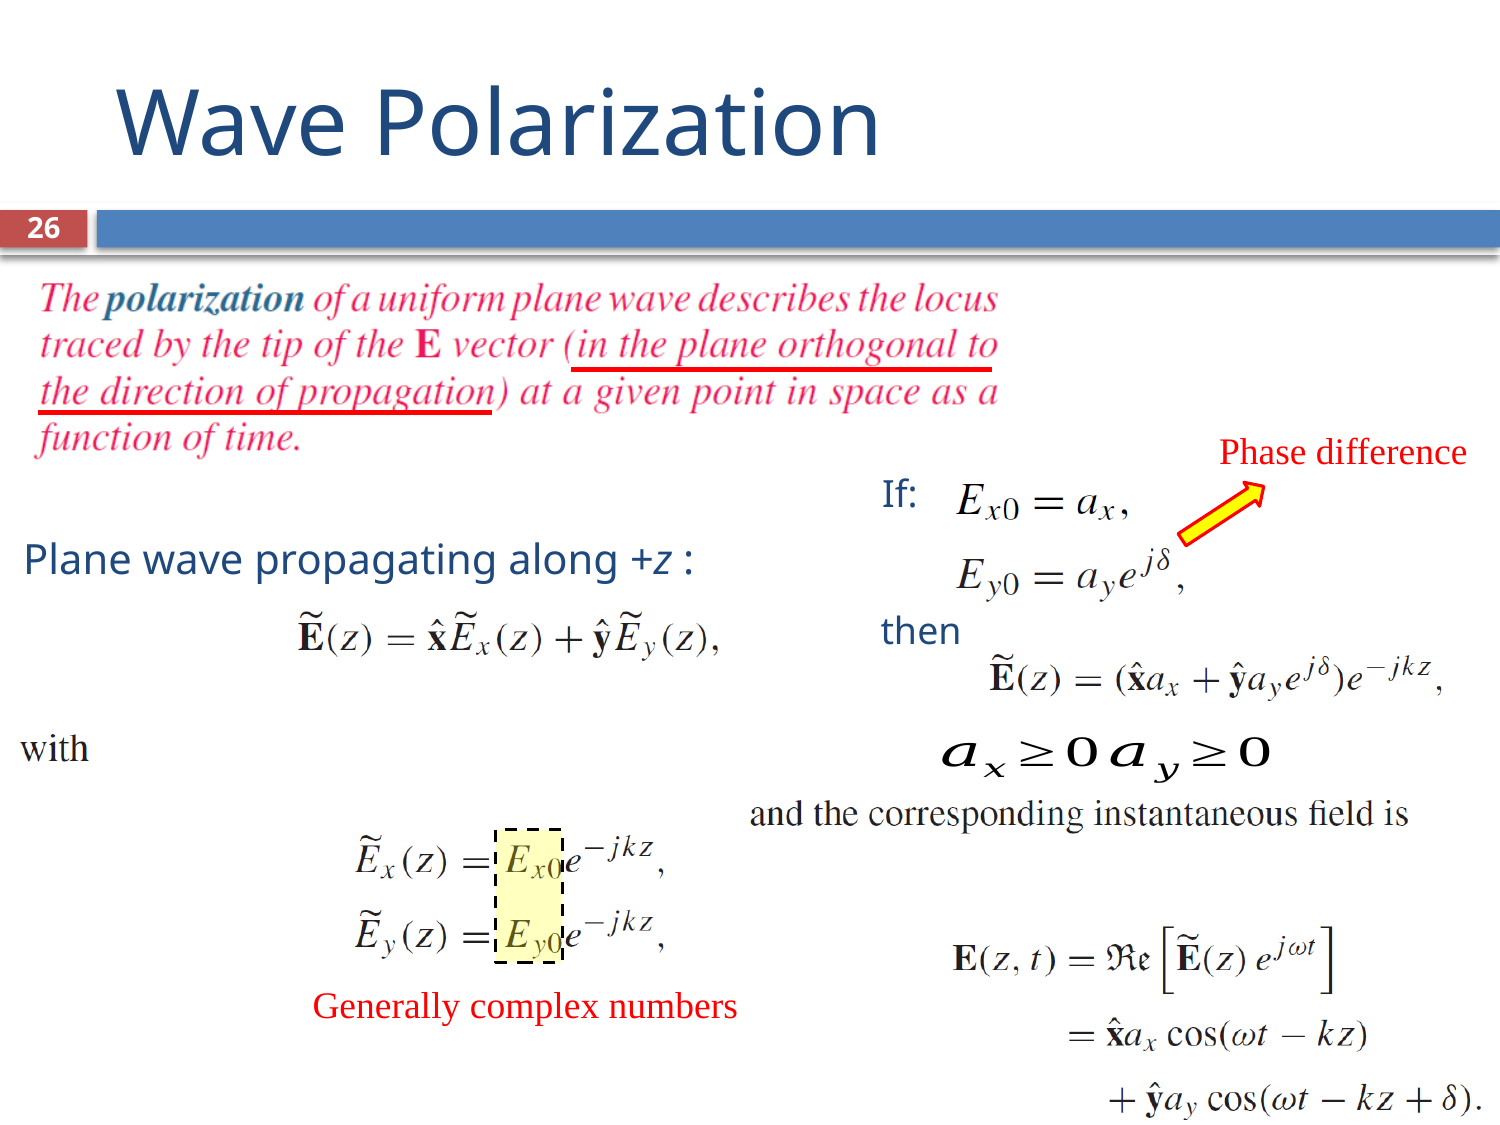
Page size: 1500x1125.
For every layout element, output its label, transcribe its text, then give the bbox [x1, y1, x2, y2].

picture [745, 649, 1488, 1122]
title Wave Polarization [100, 37, 1438, 200]
text_box Phase difference [1204, 419, 1489, 480]
text_box [1193, 480, 1266, 544]
slide_number 26 [0, 208, 88, 249]
text_box Generally complex numbers [297, 973, 739, 1034]
text_box then [865, 599, 977, 648]
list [24, 272, 1004, 467]
text_box If: [867, 476, 943, 523]
picture [949, 474, 1188, 609]
text_box Plane wave propagating along +z : [8, 525, 710, 590]
picture [12, 599, 724, 963]
